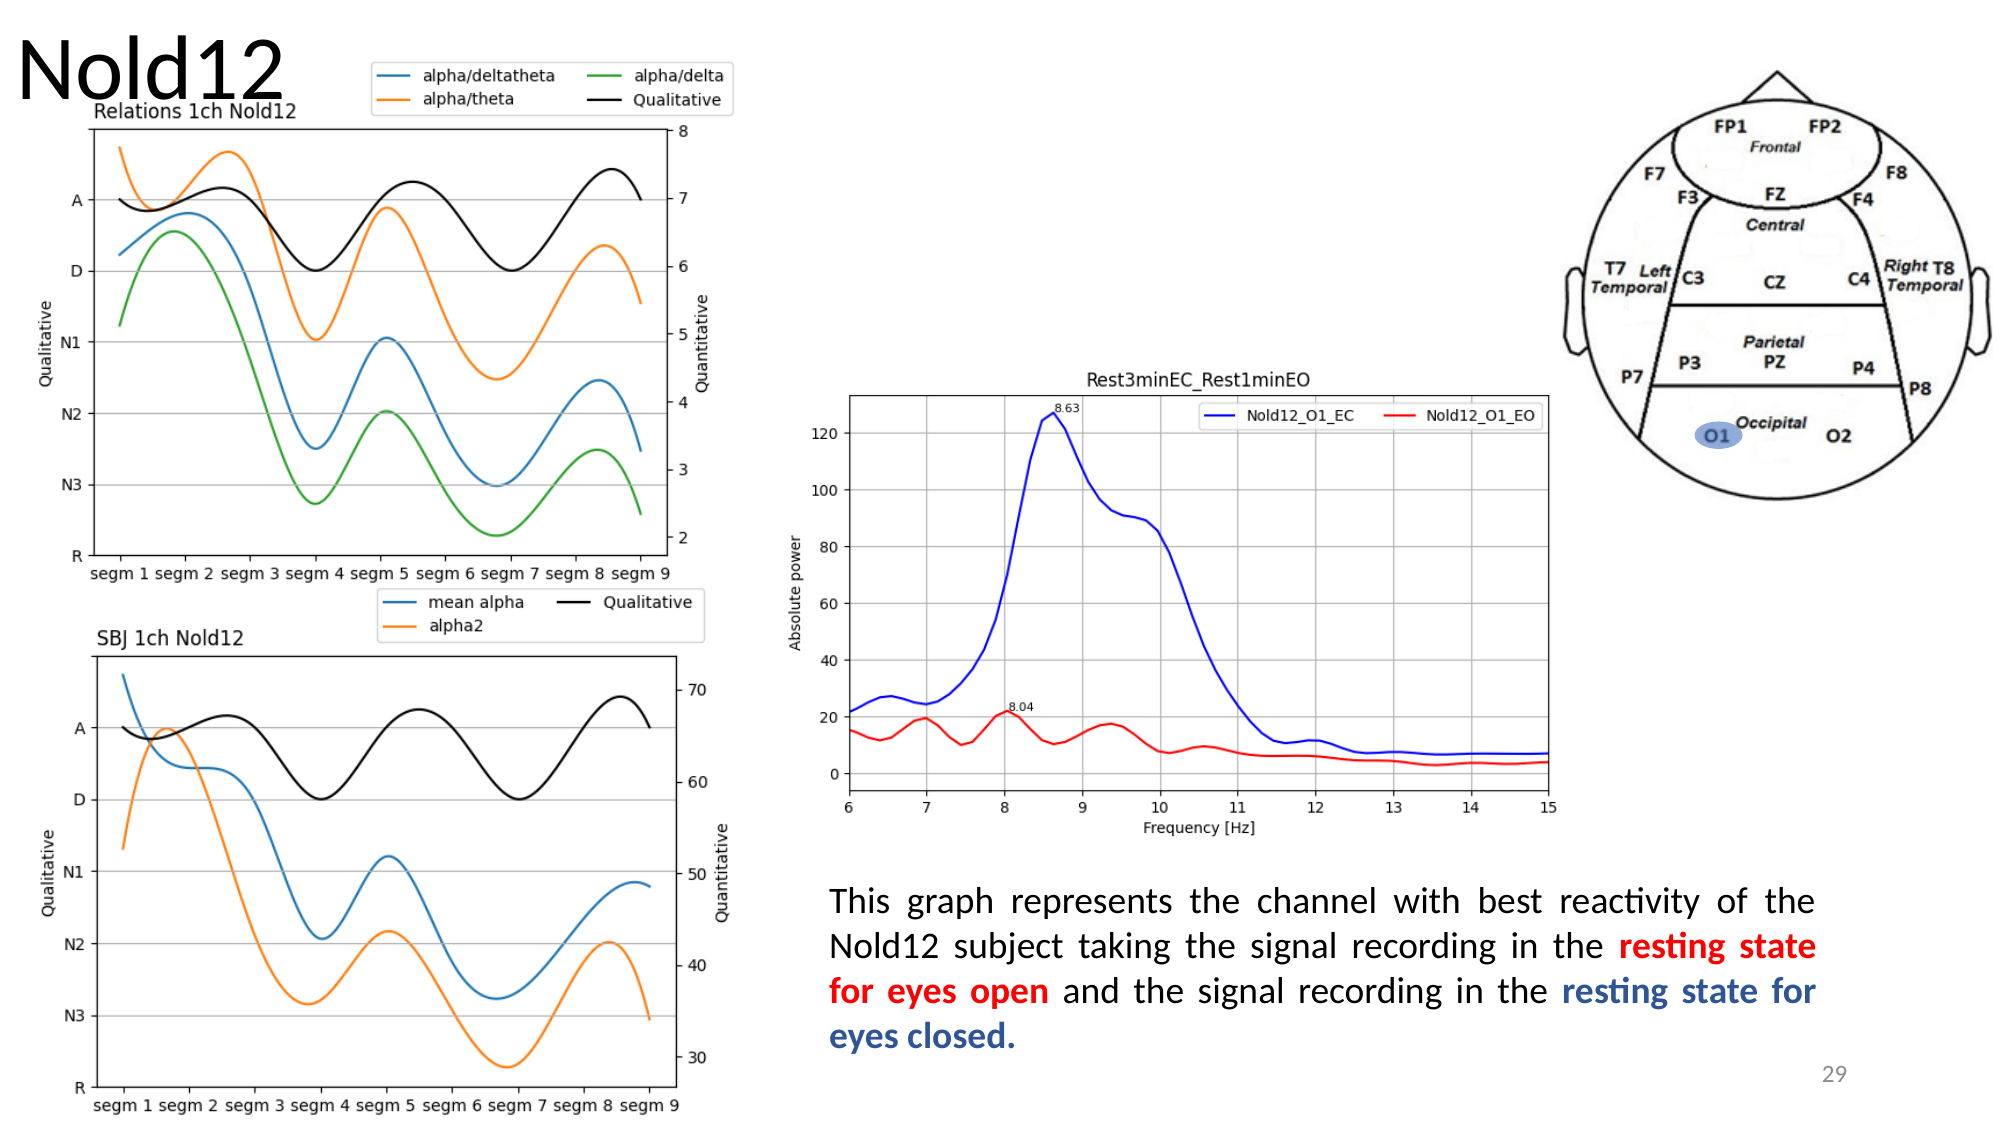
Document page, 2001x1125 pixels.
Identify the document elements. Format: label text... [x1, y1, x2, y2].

slide_number 29 [1412, 1042, 1863, 1103]
picture [34, 59, 2000, 1125]
text_box Nold12 [1, 0, 302, 125]
text_box This graph represents the channel with best reactivity of the Nold12 subject taking the signal recording in the resting state for eyes open and the signal recording in the resting state for eyes closed. [814, 868, 1832, 1064]
